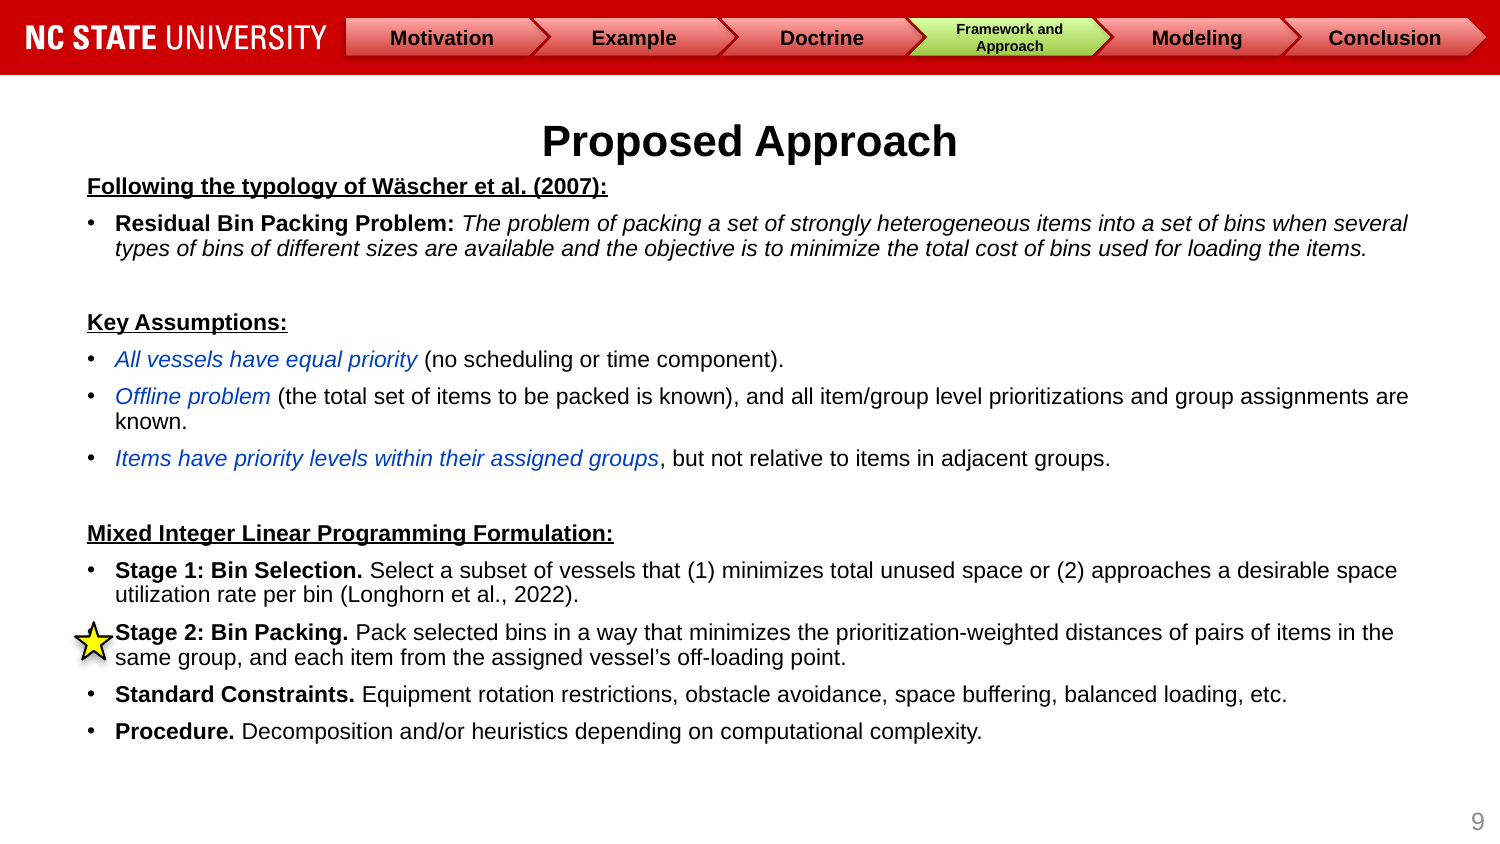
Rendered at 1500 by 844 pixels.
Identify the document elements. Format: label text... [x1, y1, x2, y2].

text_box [346, 18, 1486, 56]
slide_number 9 [1149, 798, 1500, 844]
title Proposed Approach [243, 97, 1257, 180]
picture [0, 0, 1500, 75]
list Following the typology of Wäscher et al. (2007): Residual Bin Packing Problem: The problem of packing a set of strongly heterogeneous items into a set of bins when several types of bins of different sizes are available and the objective is to minimize the total cost of bins used for loading the items. Key Assumptions: All vessels have equal priority (no scheduling or time component). Offline problem (the total set of items to be packed is known), and all item/group level prioritizations and group assignments are known. Items have priority levels within their assigned groups, but not relative to items in adjacent groups. Mixed Integer Linear Programming Formulation: Stage 1: Bin Selection. Select a subset of vessels that (1) minimizes total unused space or (2) approaches a desirable space utilization rate per bin (Longhorn et al., 2022). Stage 2: Bin Packing. Pack selected bins in a way that minimizes the prioritization-weighted distances of pairs of items in the same group, and each item from the assigned vessel’s off-loading point. Standard Constraints. Equipment rotation restrictions, obstacle avoidance, space buffering, balanced loading, etc. Procedure. Decomposition and/or heuristics depending on computational complexity. [61, 163, 1439, 796]
text_box [74, 621, 114, 661]
